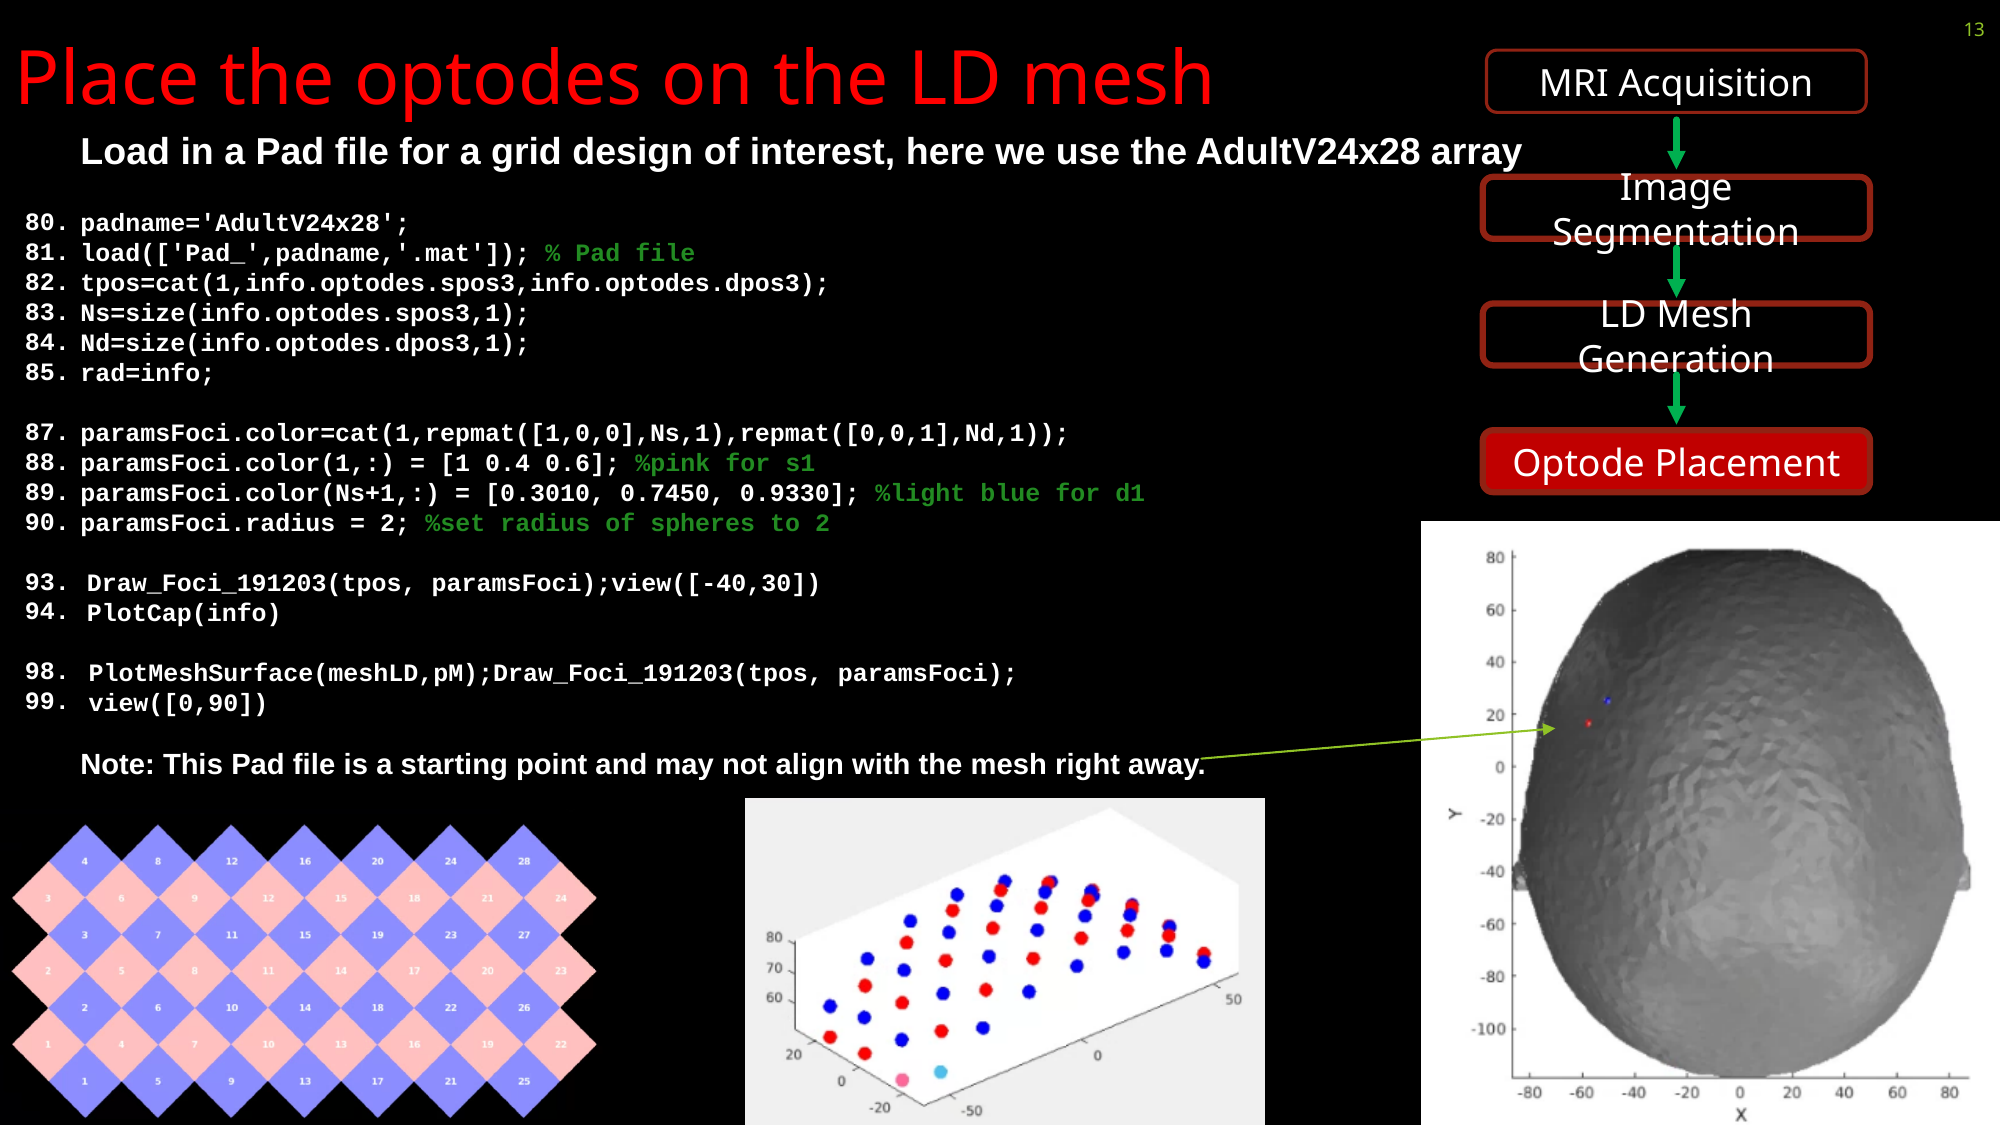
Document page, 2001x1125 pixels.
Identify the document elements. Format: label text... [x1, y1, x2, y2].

text_box Optode Placement [1481, 428, 1872, 494]
text_box Load in a Pad file for a grid design of interest, here we use the AdultV24x28 array padname='AdultV24x28'; load(['Pad_',padname,'.mat']); % Pad file tpos=cat(1,info.optodes.spos3,info.optodes.dpos3); Ns=size(info.optodes.spos3,1); Nd=size(info.optodes.dpos3,1); rad=info; paramsFoci.color=cat(1,repmat([1,0,0],Ns,1),repmat([0,0,1],Nd,1)); paramsFoci.color(1,:) = [1 0.4 0.6]; %pink for s1 paramsFoci.color(Ns+1,:) = [0.3010, 0.7450, 0.9330]; %light blue for d1 paramsFoci.radius = 2; %set radius of spheres to 2 Note: This Pad file is a starting point and may not align with the mesh right away. [65, 149, 1556, 789]
text_box MRI Acquisition [1484, 48, 1868, 114]
picture [744, 798, 1266, 1125]
text_box LD Mesh Generation [1481, 301, 1872, 367]
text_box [1200, 727, 1556, 760]
slide_number 13 [1887, 0, 2000, 61]
picture [0, 809, 604, 1125]
picture [1420, 520, 2000, 1125]
text_box 80. 81. 82. 83. 84. 85. 87. 88. 89. 90. 93. 94. 98. 99. [10, 198, 86, 722]
text_box PlotMeshSurface(meshLD,pM);Draw_Foci_191203(tpos, paramsFoci); view([0,90]) [73, 649, 1034, 724]
text_box Image Segmentation [1481, 175, 1872, 241]
text_box Draw_Foci_191203(tpos, paramsFoci);view([-40,30]) PlotCap(info) [72, 558, 837, 634]
text_box Place the optodes on the LD mesh [0, 0, 2000, 149]
